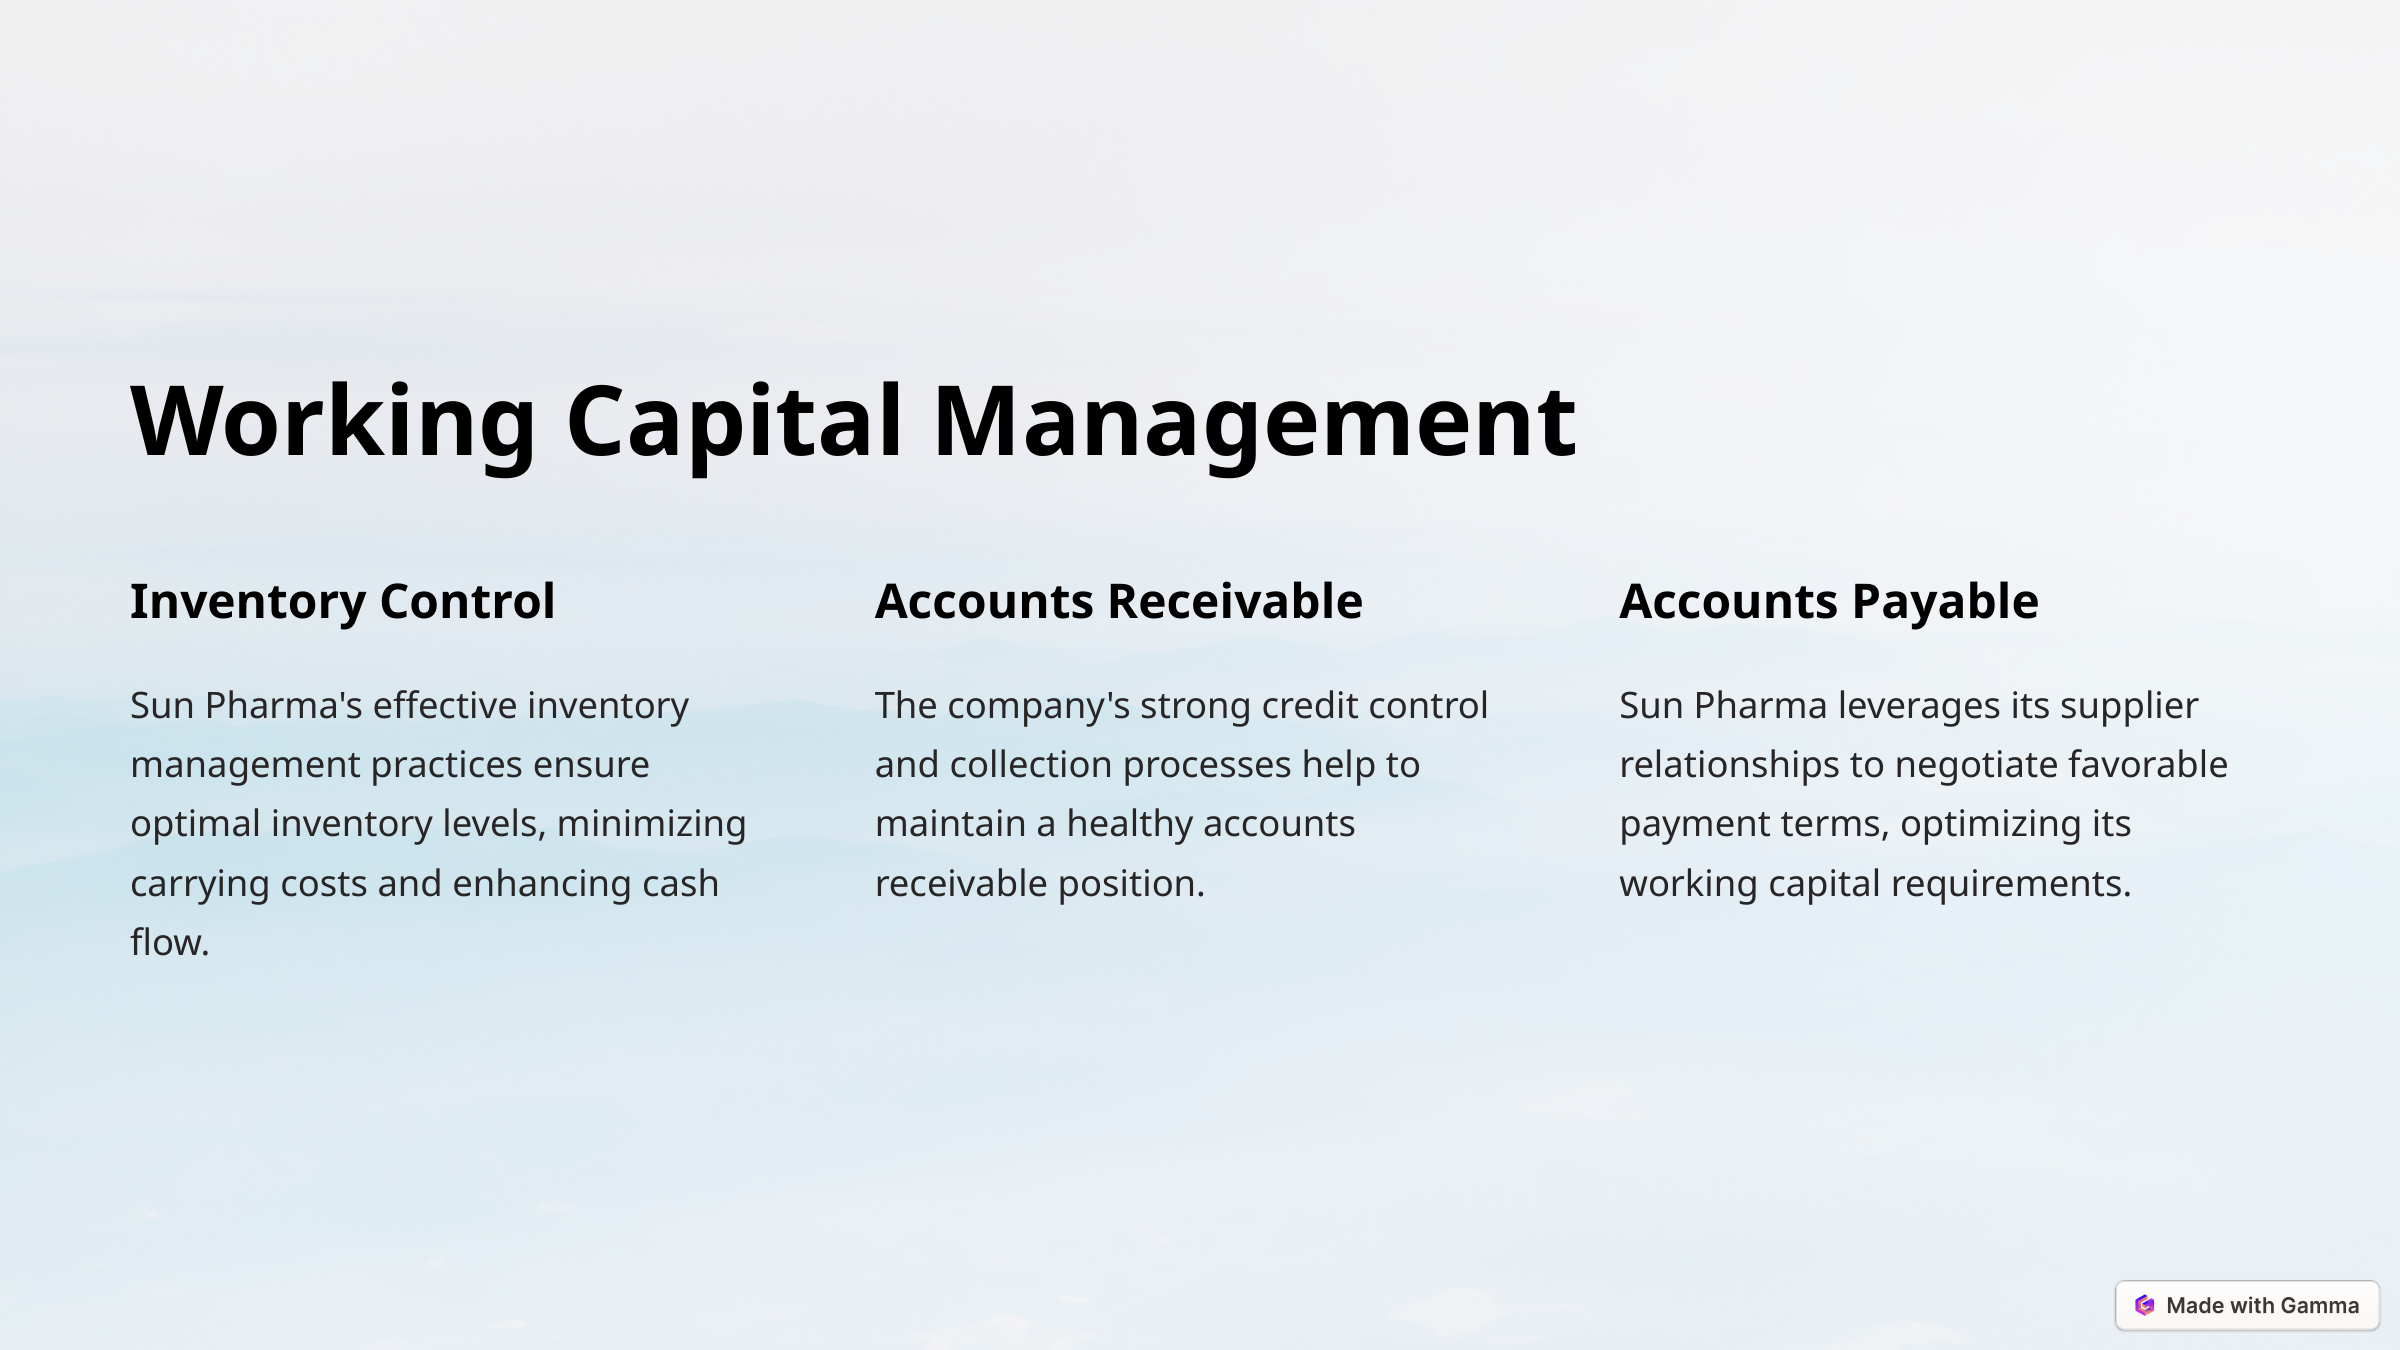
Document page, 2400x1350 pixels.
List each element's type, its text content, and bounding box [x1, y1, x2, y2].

text_box Inventory Control [130, 567, 619, 629]
picture [2106, 1271, 2389, 1339]
text_box The company's strong credit control and collection processes help to maintain a healthy accounts receivable position. [874, 666, 1528, 905]
text_box Sun Pharma's effective inventory management practices ensure optimal inventory levels, minimizing carrying costs and enhancing cash flow. [130, 666, 783, 964]
text_box Accounts Receivable [874, 567, 1364, 629]
text_box Working Capital Management [130, 352, 1466, 475]
text_box Sun Pharma leverages its supplier relationships to negotiate favorable payment terms, optimizing its working capital requirements. [1619, 666, 2272, 905]
text_box Accounts Payable [1619, 567, 2108, 629]
